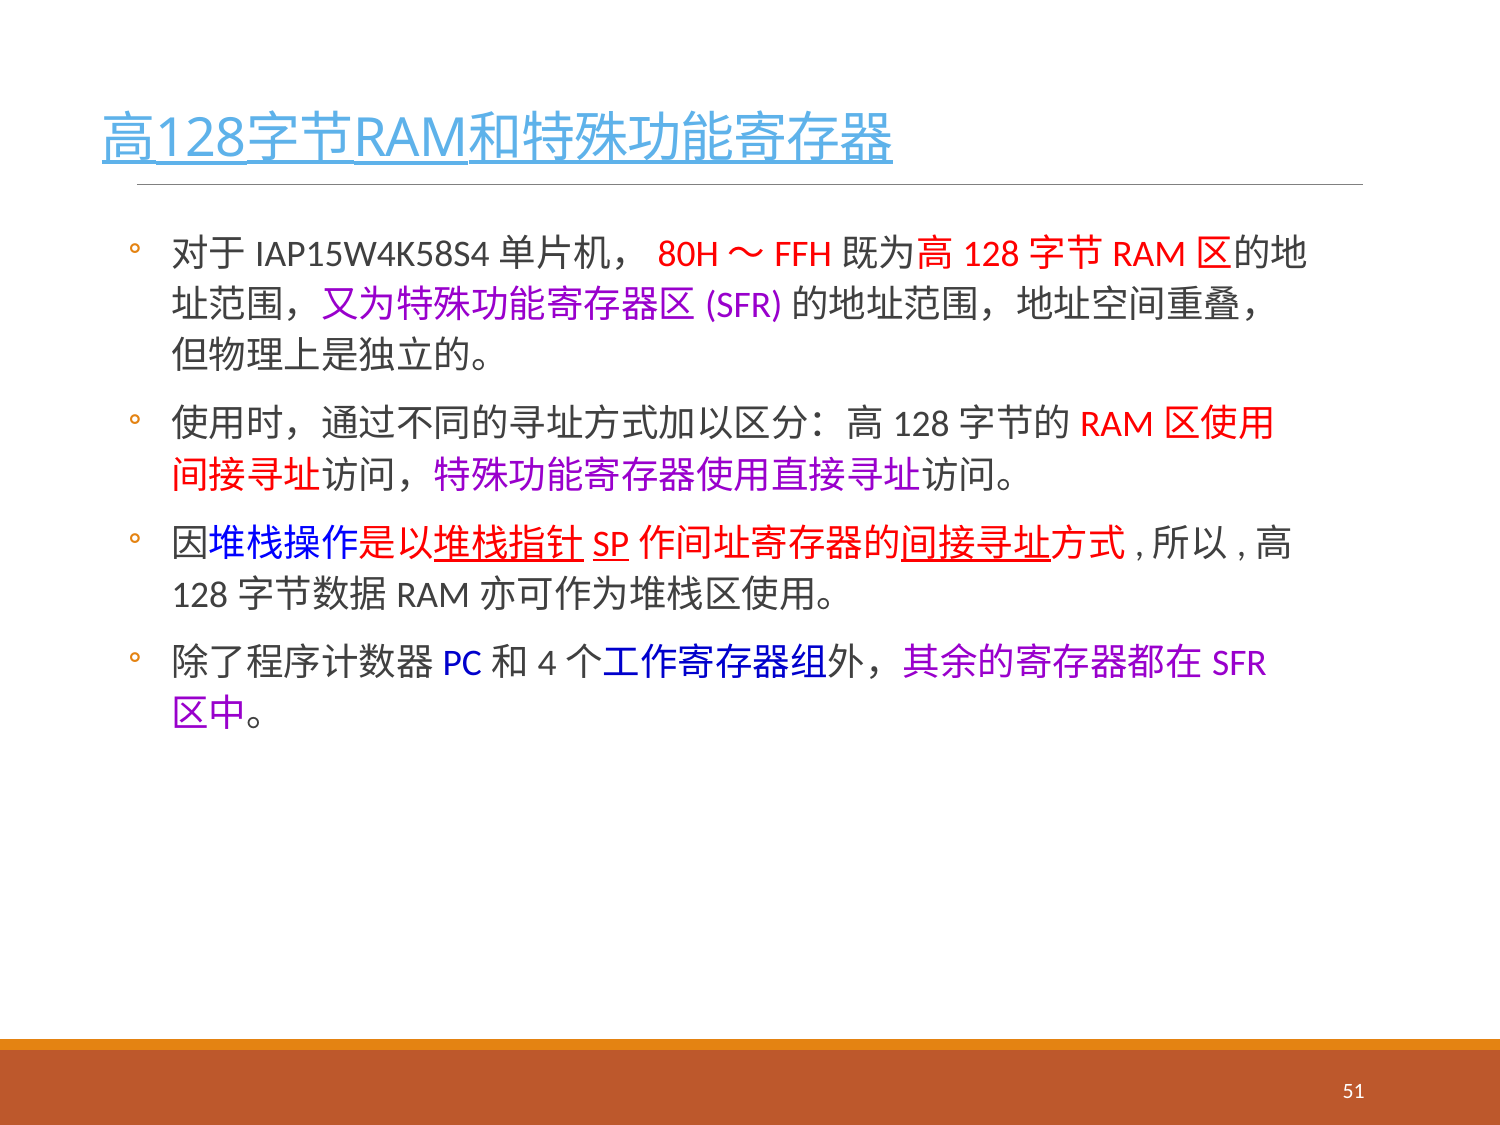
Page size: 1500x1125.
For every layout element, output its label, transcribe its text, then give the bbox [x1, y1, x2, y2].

title 高128字节RAM和特殊功能寄存器 [86, 94, 1437, 178]
list 对于IAP15W4K58S4单片机，80H～FFH既为高128字节RAM区的地址范围，又为特殊功能寄存器区(SFR)的地址范围，地址空间重叠，但物理上是独立的。 使用时，通过不同的寻址方式加以区分：高128字节的RAM区使用间接寻址访问，特殊功能寄存器使用直接寻址访问。 因堆栈操作是以堆栈指针SP作间址寄存器的间接寻址方式,所以,高128字节数据RAM亦可作为堆栈区使用。 除了程序计数器PC和4个工作寄存器组外，其余的寄存器都在SFR区中。 [128, 215, 1311, 1043]
slide_number 51 [1218, 1059, 1380, 1120]
